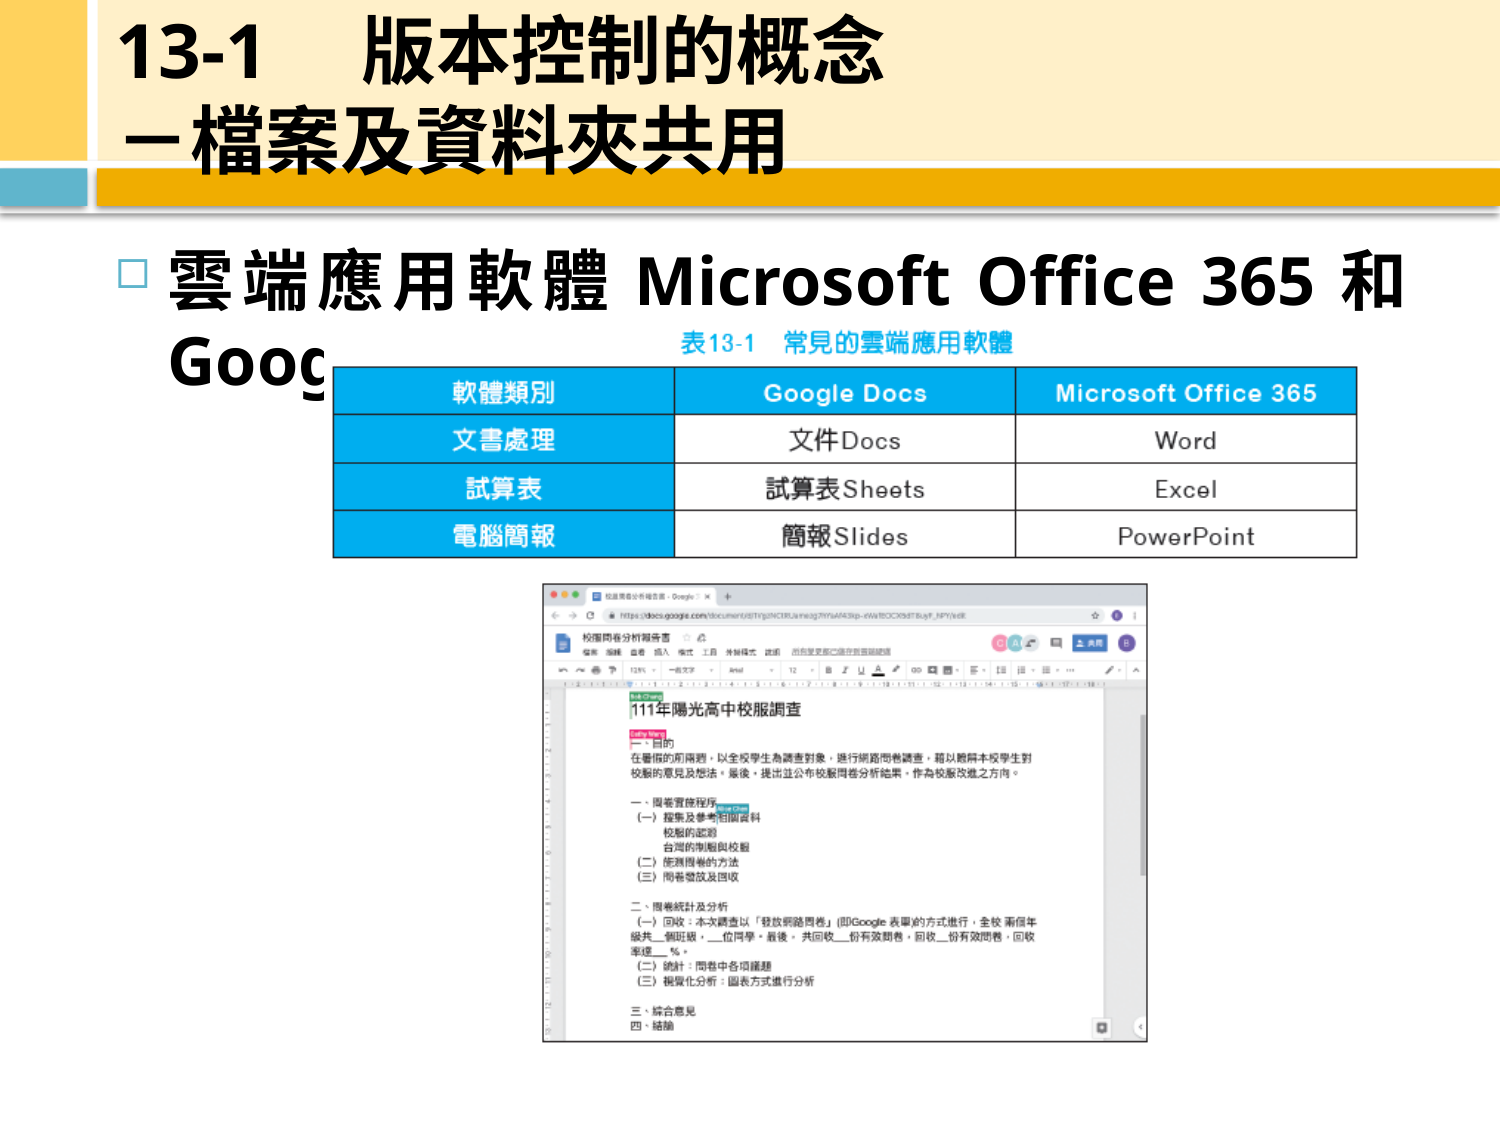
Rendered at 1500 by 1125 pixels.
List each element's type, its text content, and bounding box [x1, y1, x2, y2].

title 13-1 版本控制的概念 －檔案及資料夾共用 [100, 26, 1438, 161]
list 雲端應用軟體Microsoft Office 365和Google Docs [100, 231, 1438, 1024]
picture [324, 312, 1366, 1051]
